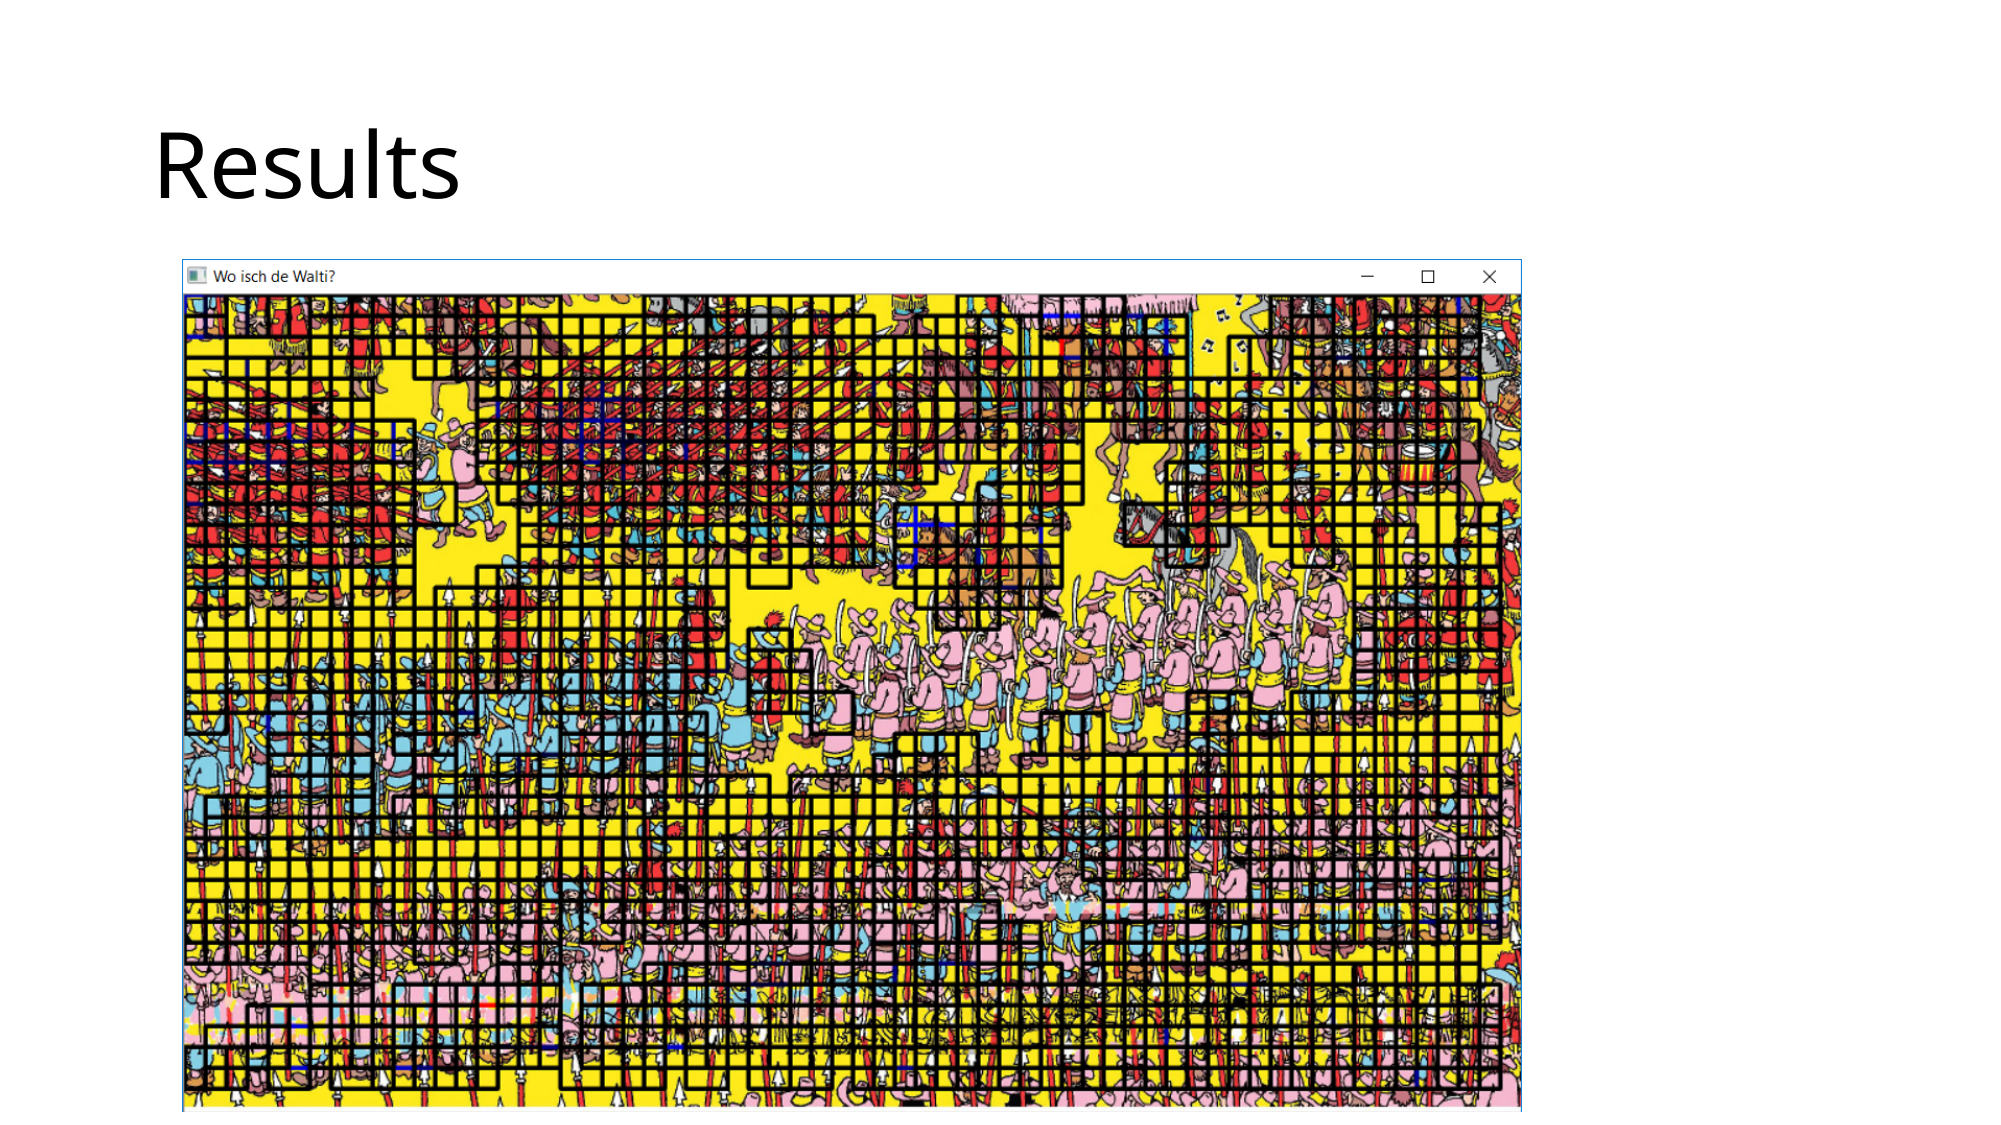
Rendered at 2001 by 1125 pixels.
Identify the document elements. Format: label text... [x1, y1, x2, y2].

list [182, 259, 1522, 1112]
title Results [137, 59, 1863, 278]
